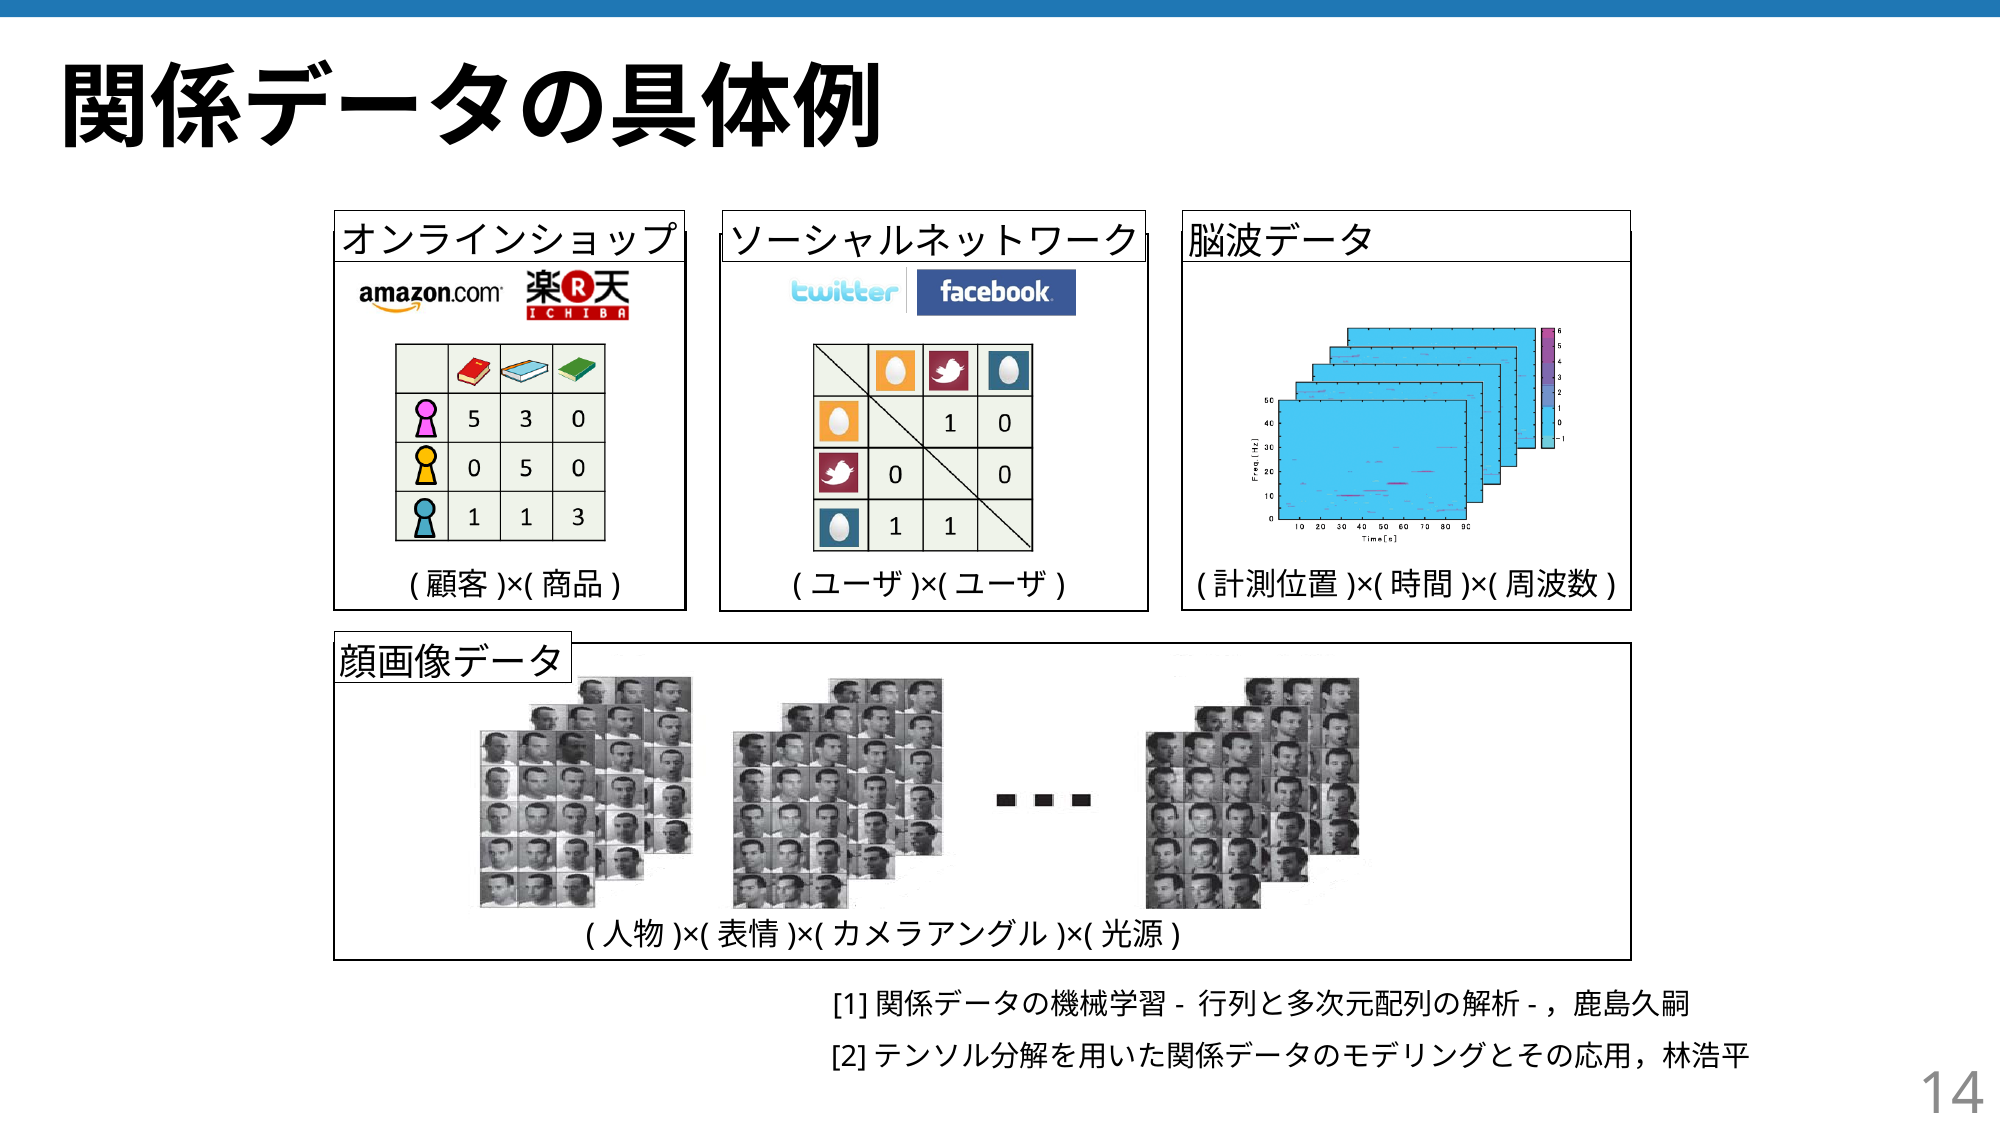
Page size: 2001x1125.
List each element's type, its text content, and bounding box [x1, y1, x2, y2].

text_box [1181, 231, 1632, 611]
text_box 顔画像データ [334, 631, 572, 683]
text_box [333, 642, 1632, 961]
text_box 脳波データ [1182, 210, 1631, 262]
text_box オンラインショップ [334, 210, 685, 262]
picture [782, 267, 1076, 559]
text_box [1]関係データの機械学習- 行列と多次元配列の解析-，鹿島久嗣 [818, 978, 1706, 1029]
text_box ソーシャルネットワーク [722, 210, 1146, 262]
picture [1246, 316, 1566, 549]
text_box [333, 231, 687, 611]
slide_number 14 [1893, 1065, 2000, 1125]
picture [445, 654, 1380, 930]
text_box [2]テンソル分解を用いた関係データのモデリングとその応用，林浩平 [816, 1030, 1842, 1080]
text_box [719, 233, 1149, 612]
title 関係データの具体例 [43, 42, 2000, 178]
picture [356, 267, 634, 549]
